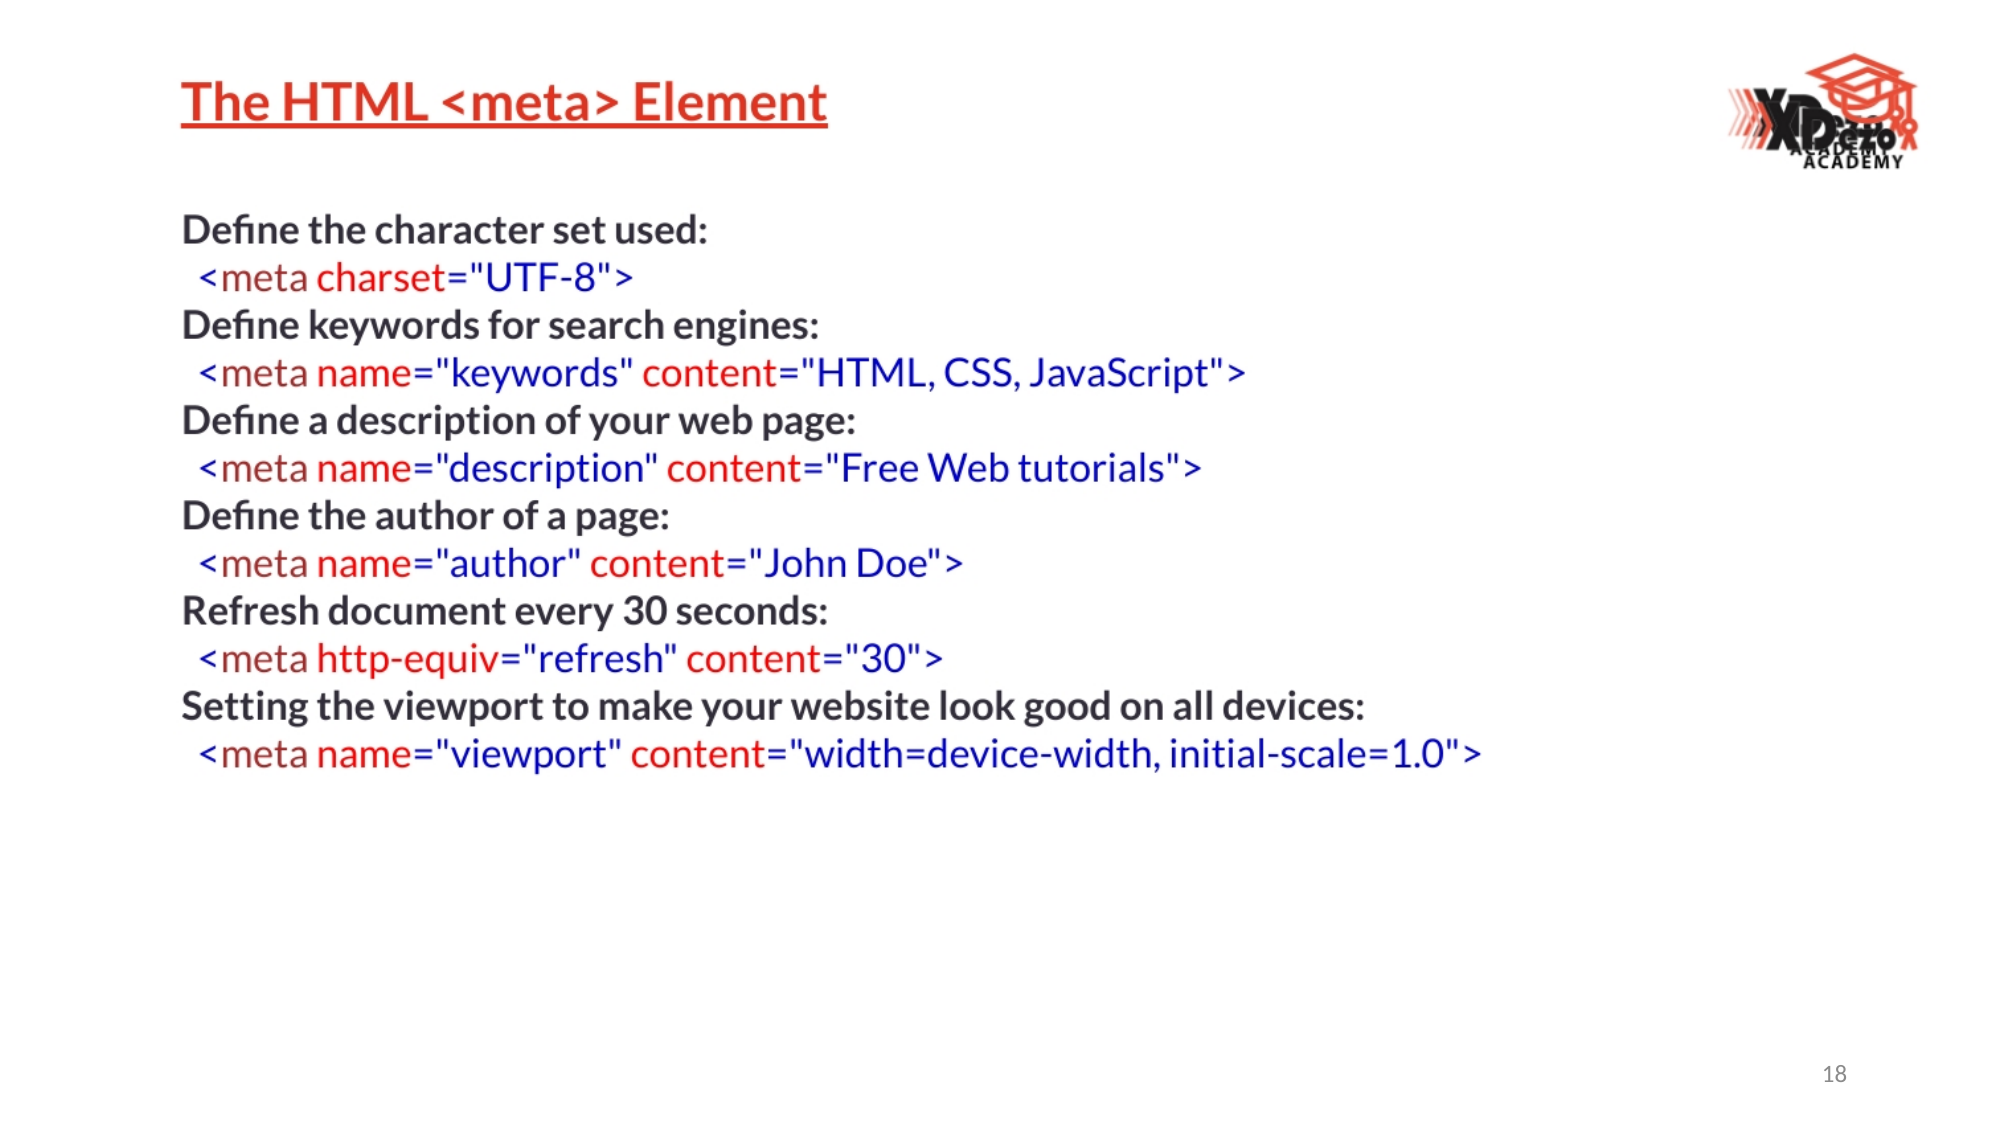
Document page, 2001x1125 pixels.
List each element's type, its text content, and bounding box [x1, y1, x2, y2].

slide_number 18 [1412, 1052, 1863, 1103]
picture [131, 36, 1938, 1052]
